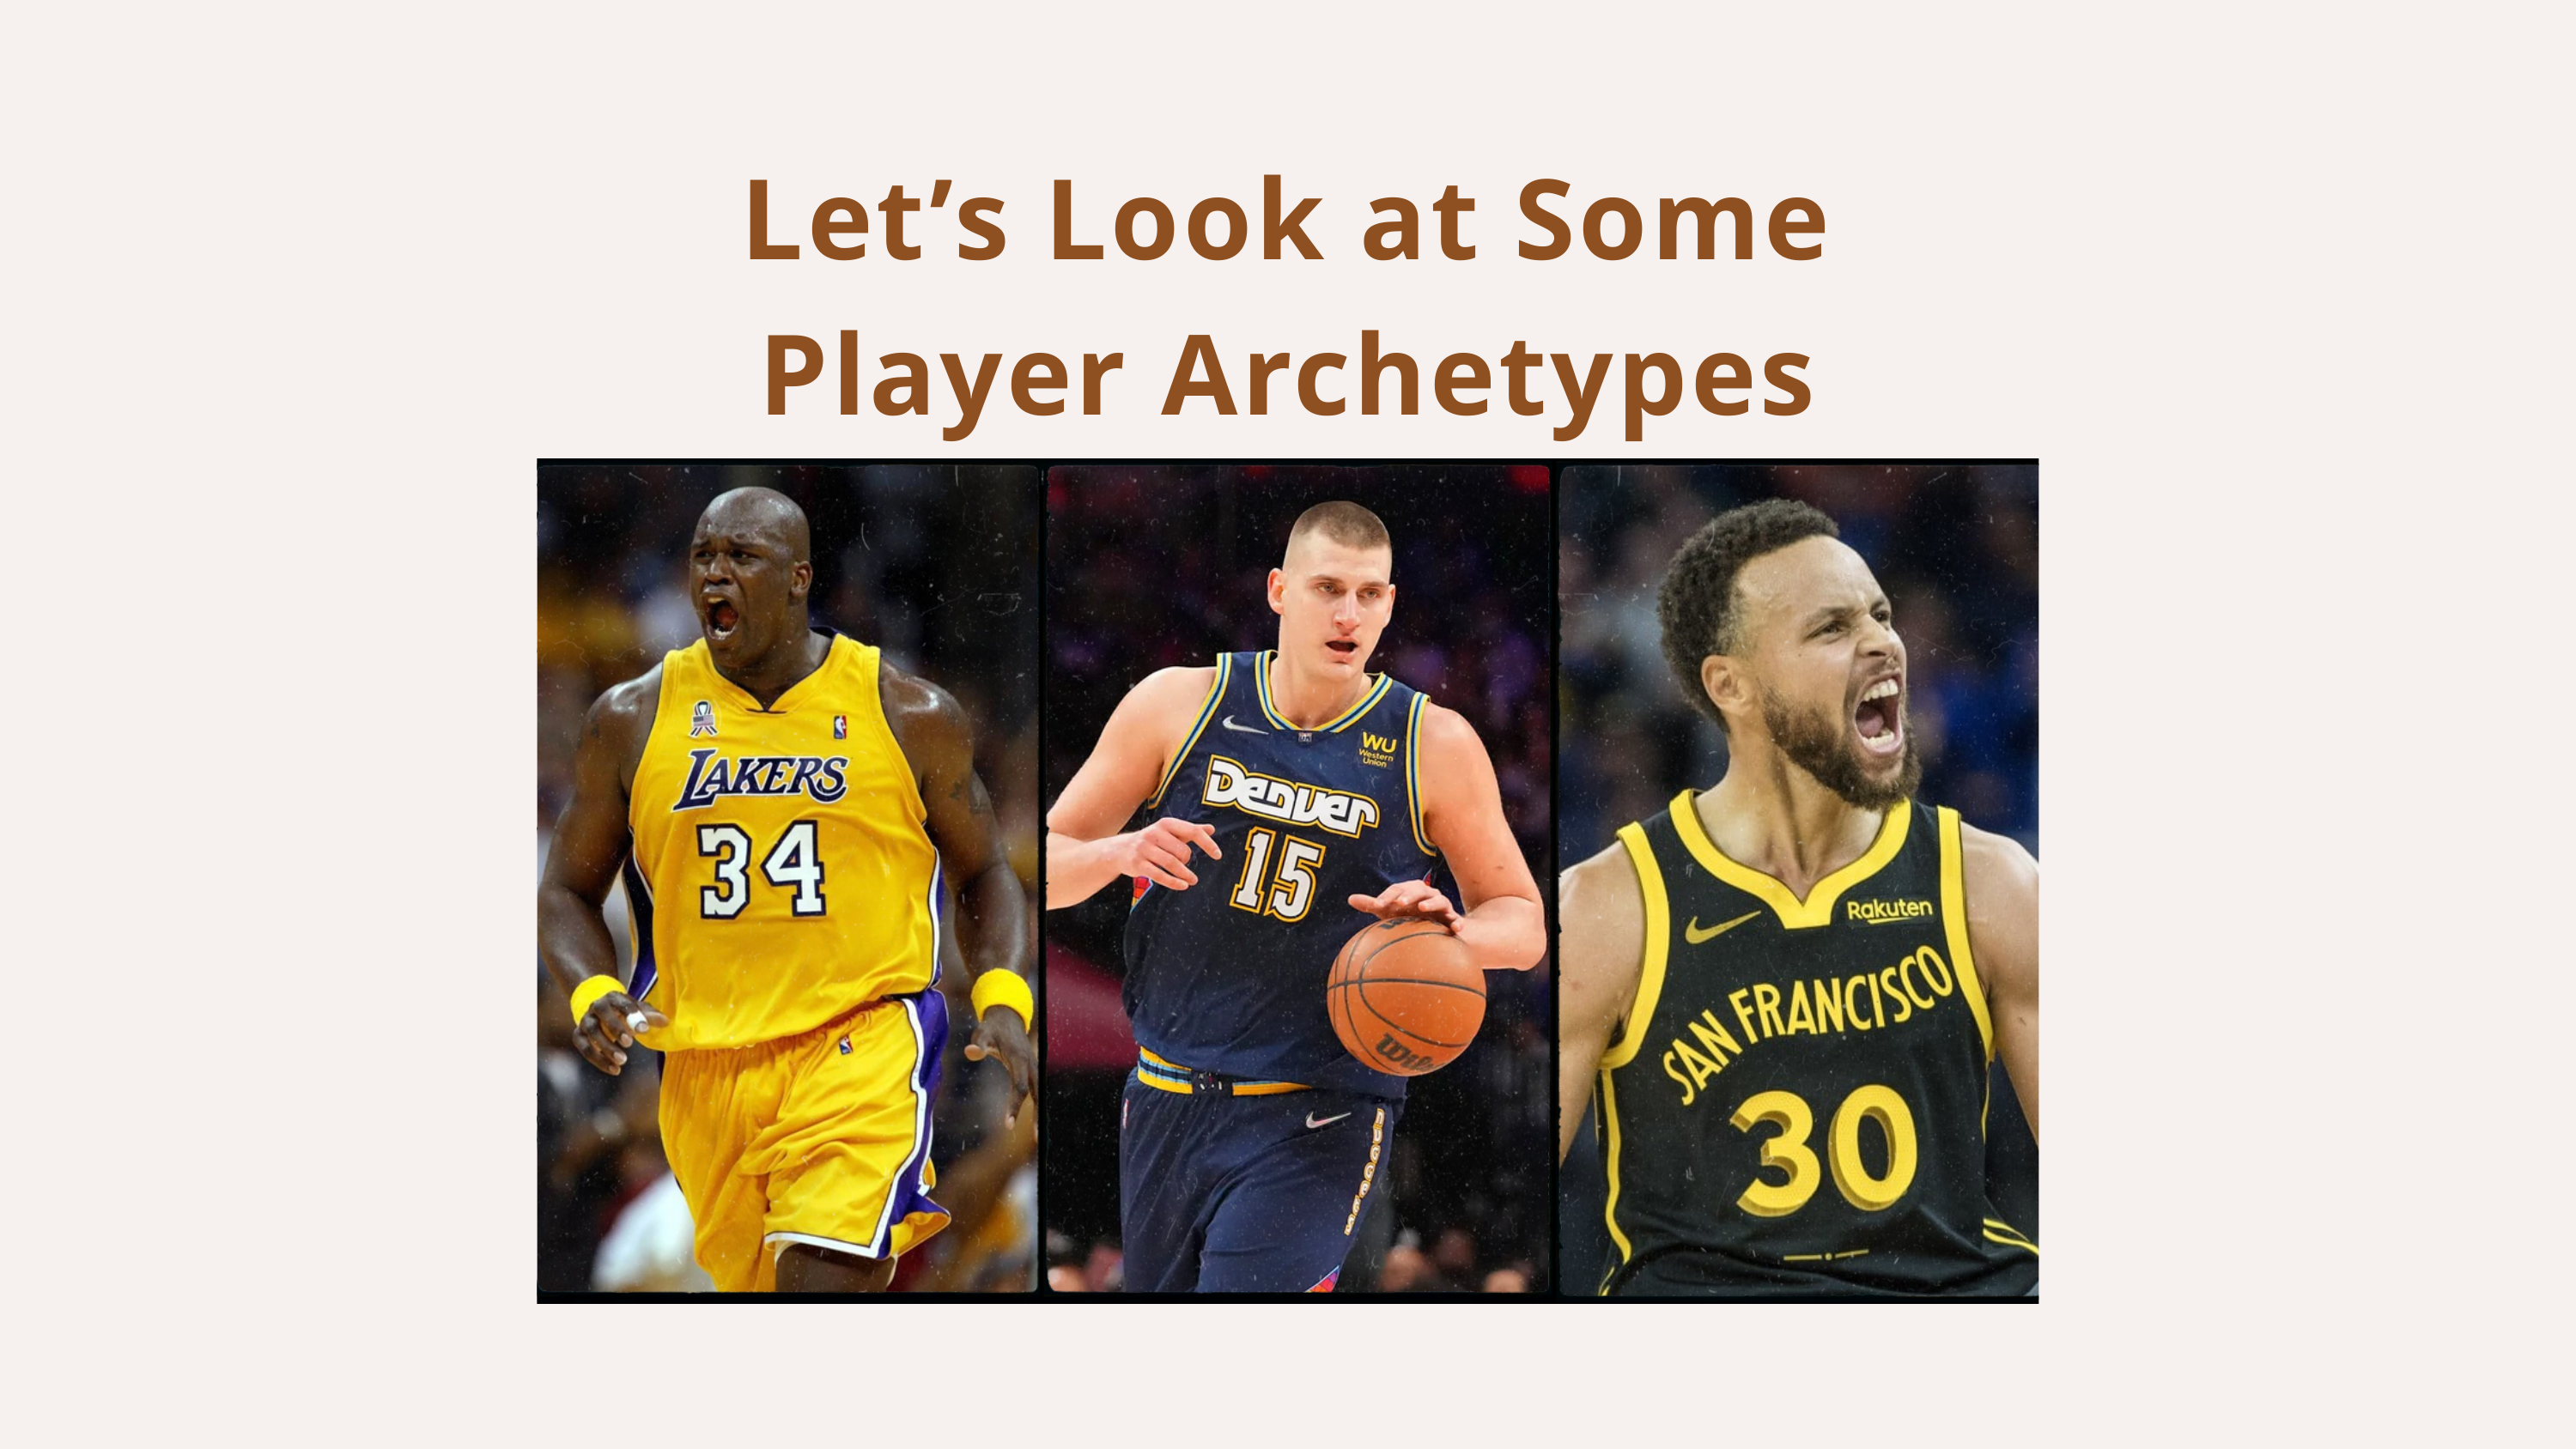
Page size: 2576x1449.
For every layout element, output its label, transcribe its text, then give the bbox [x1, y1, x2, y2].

text_box Let’s Look at Some Player Archetypes [588, 125, 1988, 438]
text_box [537, 458, 2039, 1304]
